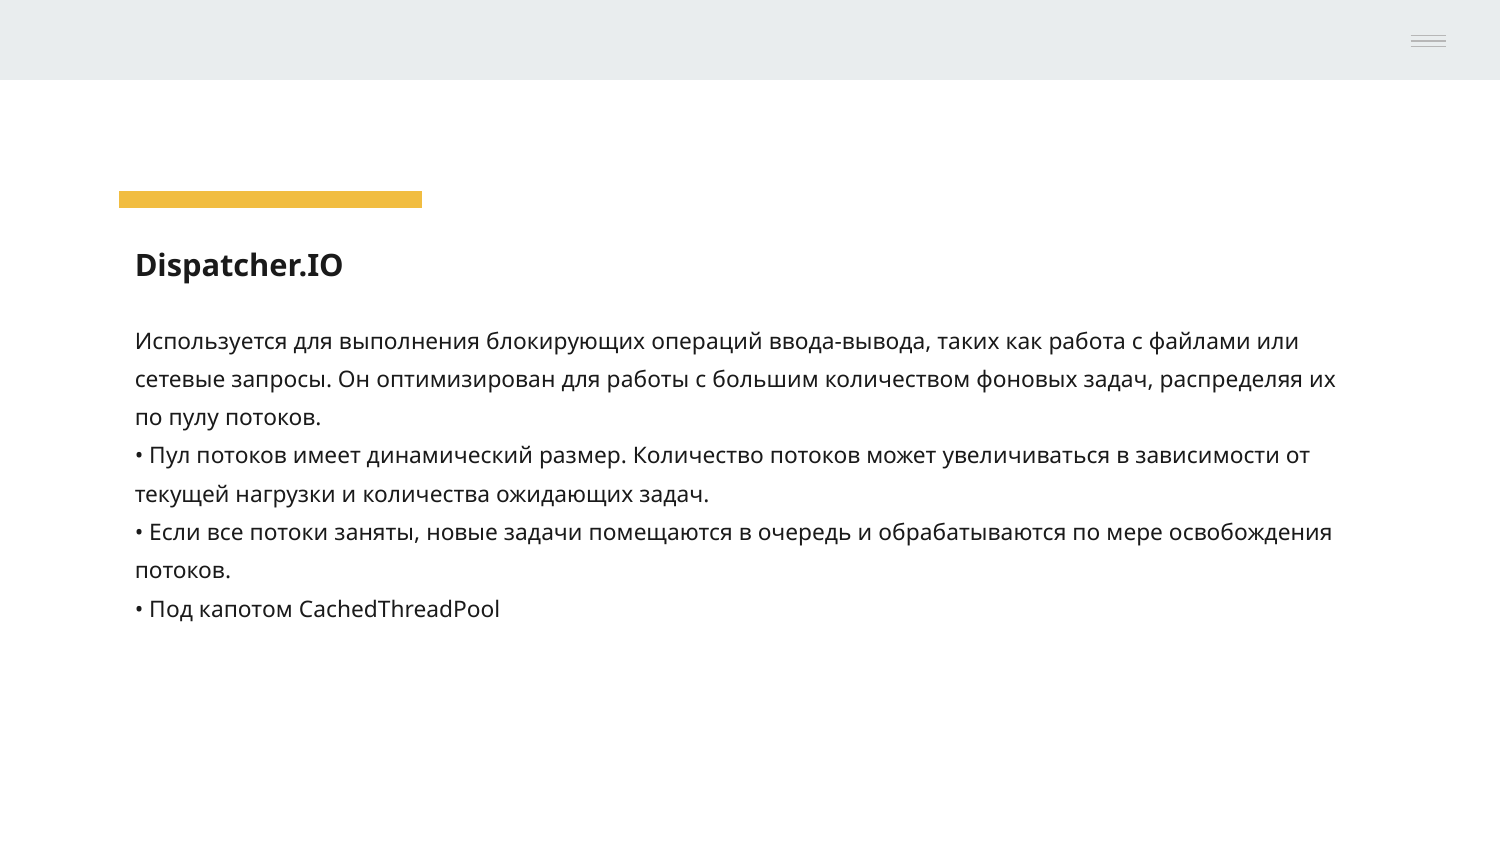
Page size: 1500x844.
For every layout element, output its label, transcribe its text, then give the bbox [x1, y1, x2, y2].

title Dispatcher.IO Используется для выполнения блокирующих операций ввода-вывода, таких как работа с файлами или сетевые запросы. Он оптимизирован для работы с большим количеством фоновых задач, распределяя их по пулу потоков. • Пул потоков имеет динамический размер. Количество потоков может увеличиваться в зависимости от текущей нагрузки и количества ожидающих задач. • Если все потоки заняты, новые задачи помещаются в очередь и обрабатываются по мере освобождения потоков. • Под капотом CachedThreadPool [119, 216, 1375, 763]
picture [119, 190, 422, 208]
